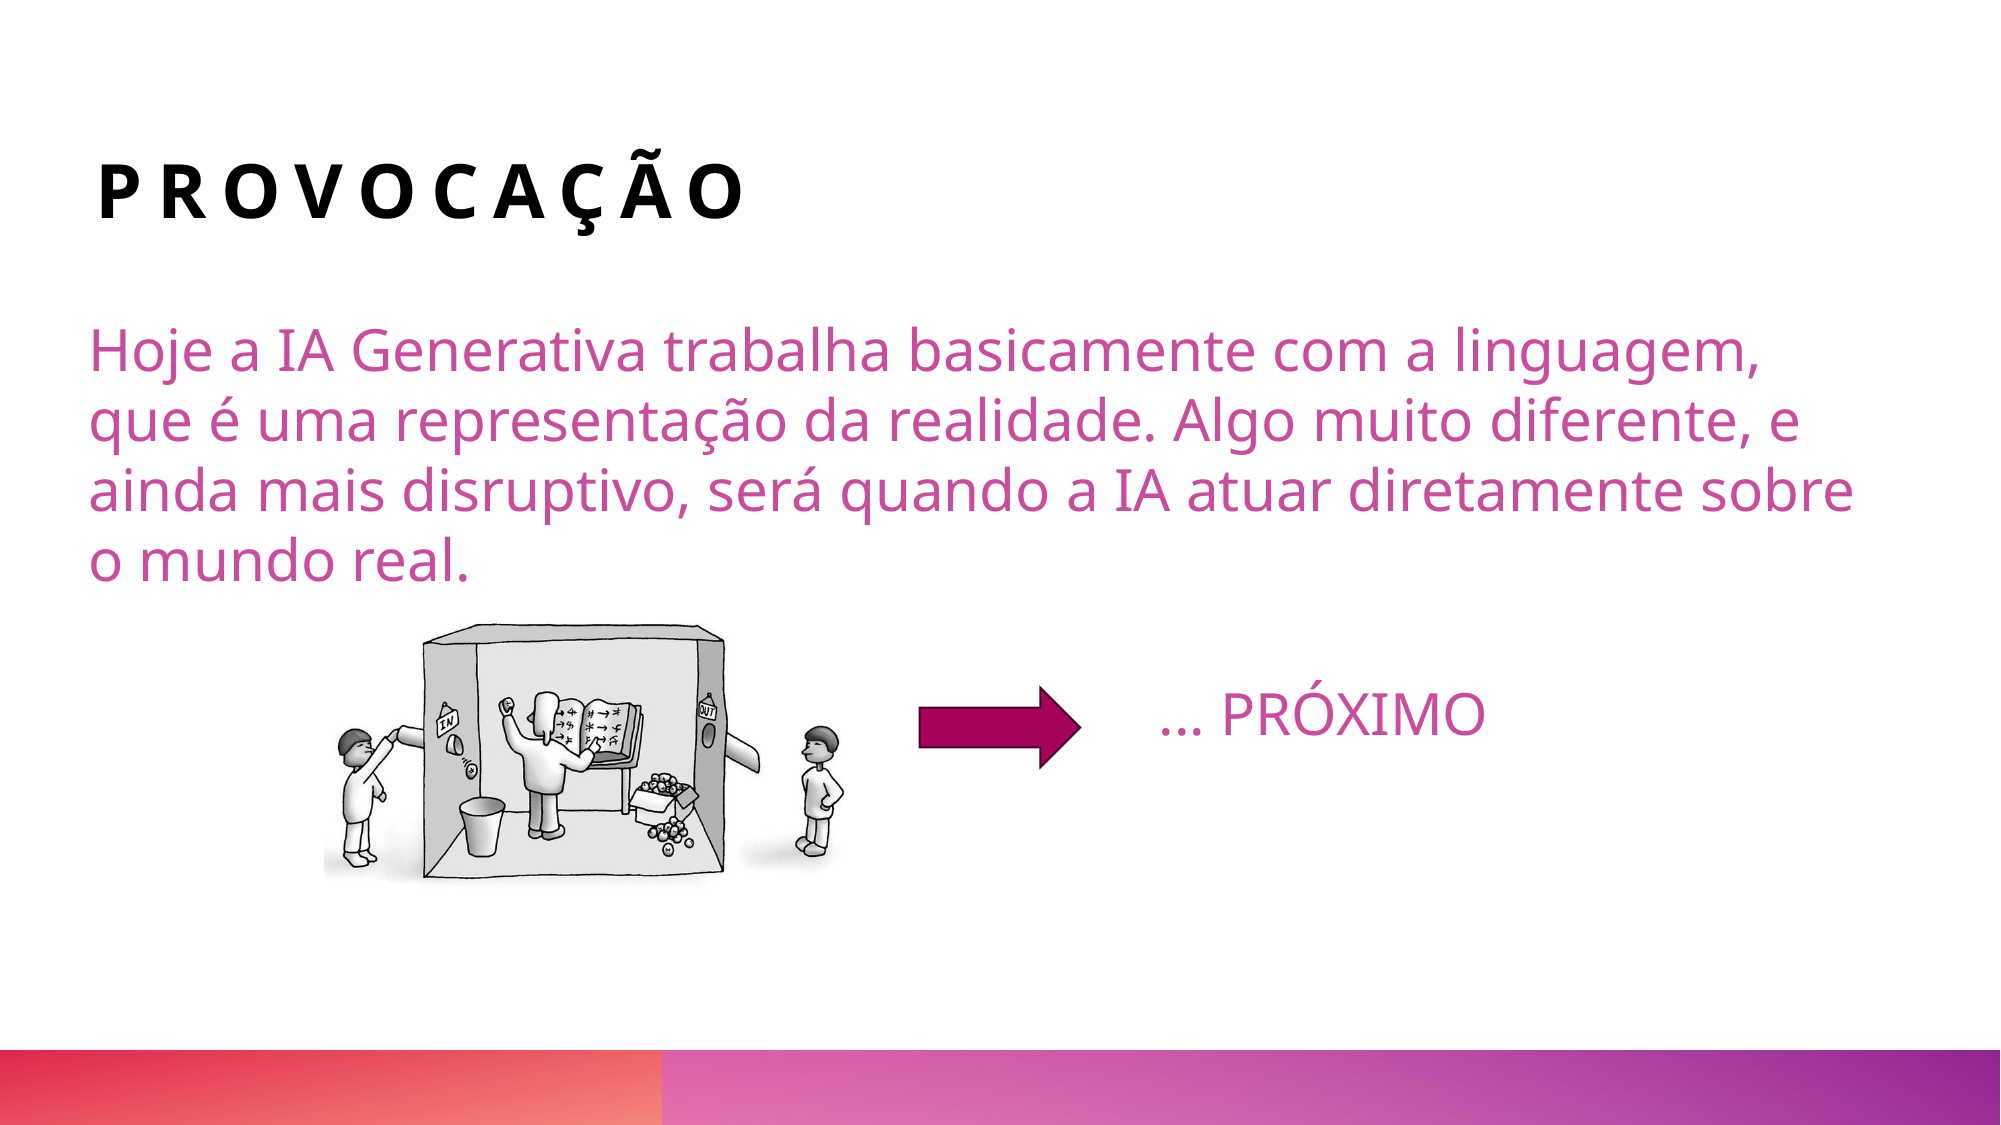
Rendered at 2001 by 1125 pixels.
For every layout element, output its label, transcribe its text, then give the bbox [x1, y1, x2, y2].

picture [324, 607, 857, 896]
title provocação [95, 30, 1865, 234]
text_box ... PRÓXIMO [1143, 670, 1607, 755]
text_box [918, 685, 1082, 770]
text_box Hoje a IA Generativa trabalha basicamente com a linguagem, que é uma representação da realidade. Algo muito diferente, e ainda mais disruptivo, será quando a IA atuar diretamente sobre o mundo real. [73, 305, 1893, 661]
